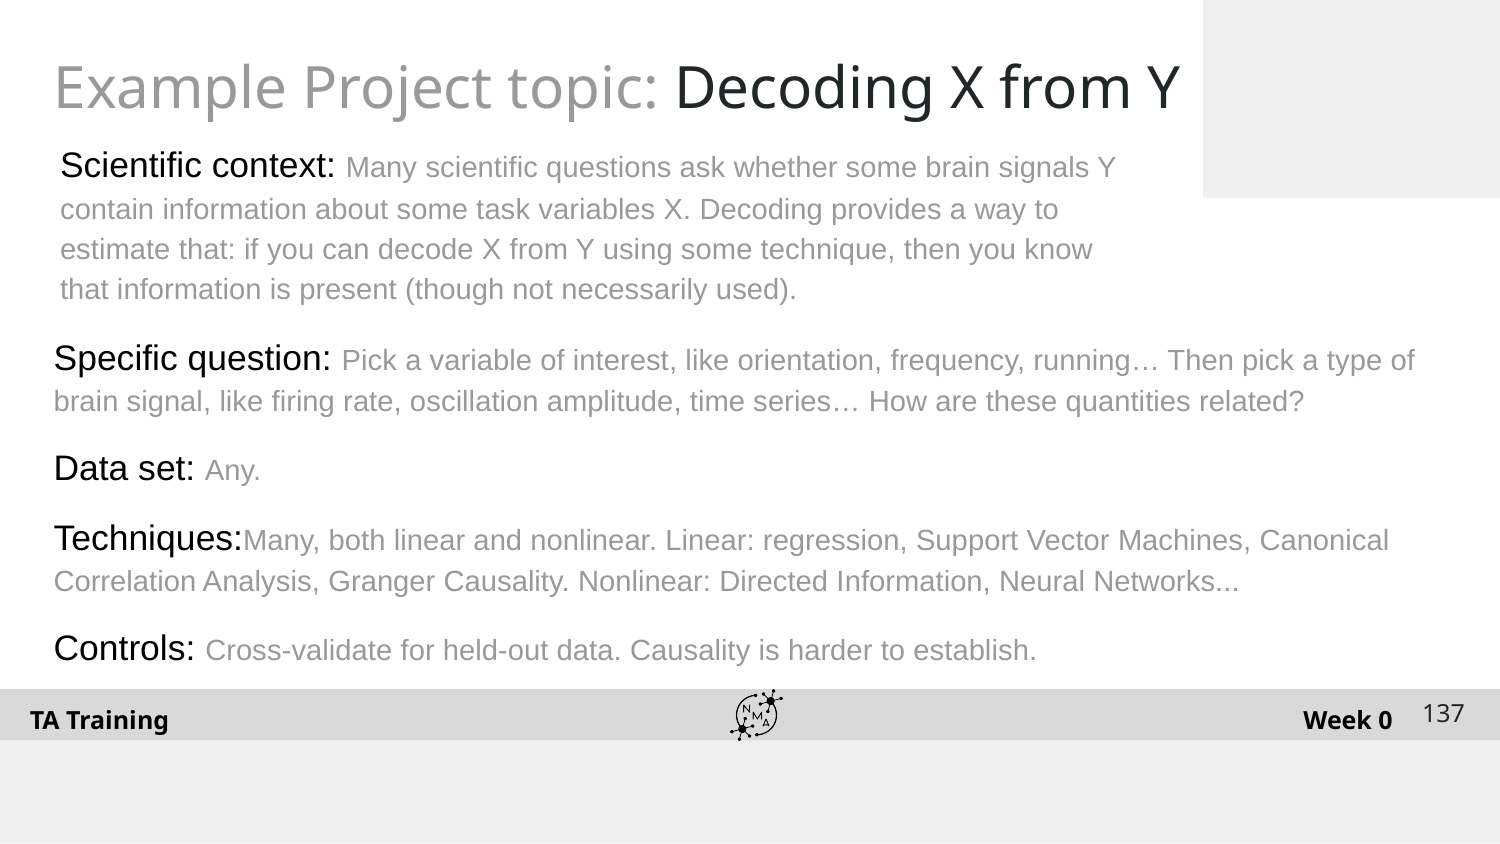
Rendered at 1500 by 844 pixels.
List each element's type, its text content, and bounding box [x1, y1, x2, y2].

list Specific question: Pick a variable of interest, like orientation, frequency, running… Then pick a type of brain signal, like firing rate, oscillation amplitude, time series… How are these quantities related? Data set: Any. Techniques:Many, both linear and nonlinear. Linear: regression, Support Vector Machines, Canonical Correlation Analysis, Granger Causality. Nonlinear: Directed Information, Neural Networks... Controls: Cross-validate for held-out data. Causality is harder to establish. [38, 180, 1437, 741]
text_box Scientific context: Many scientific questions ask whether some brain signals Y contain information about some task variables X. Decoding provides a way to estimate that: if you can decode X from Y using some technique, then you know that information is present (though not necessarily used). [45, 121, 1153, 312]
title Example Project topic: Decoding X from Y [38, 35, 1437, 130]
slide_number ‹#› [1389, 689, 1480, 741]
